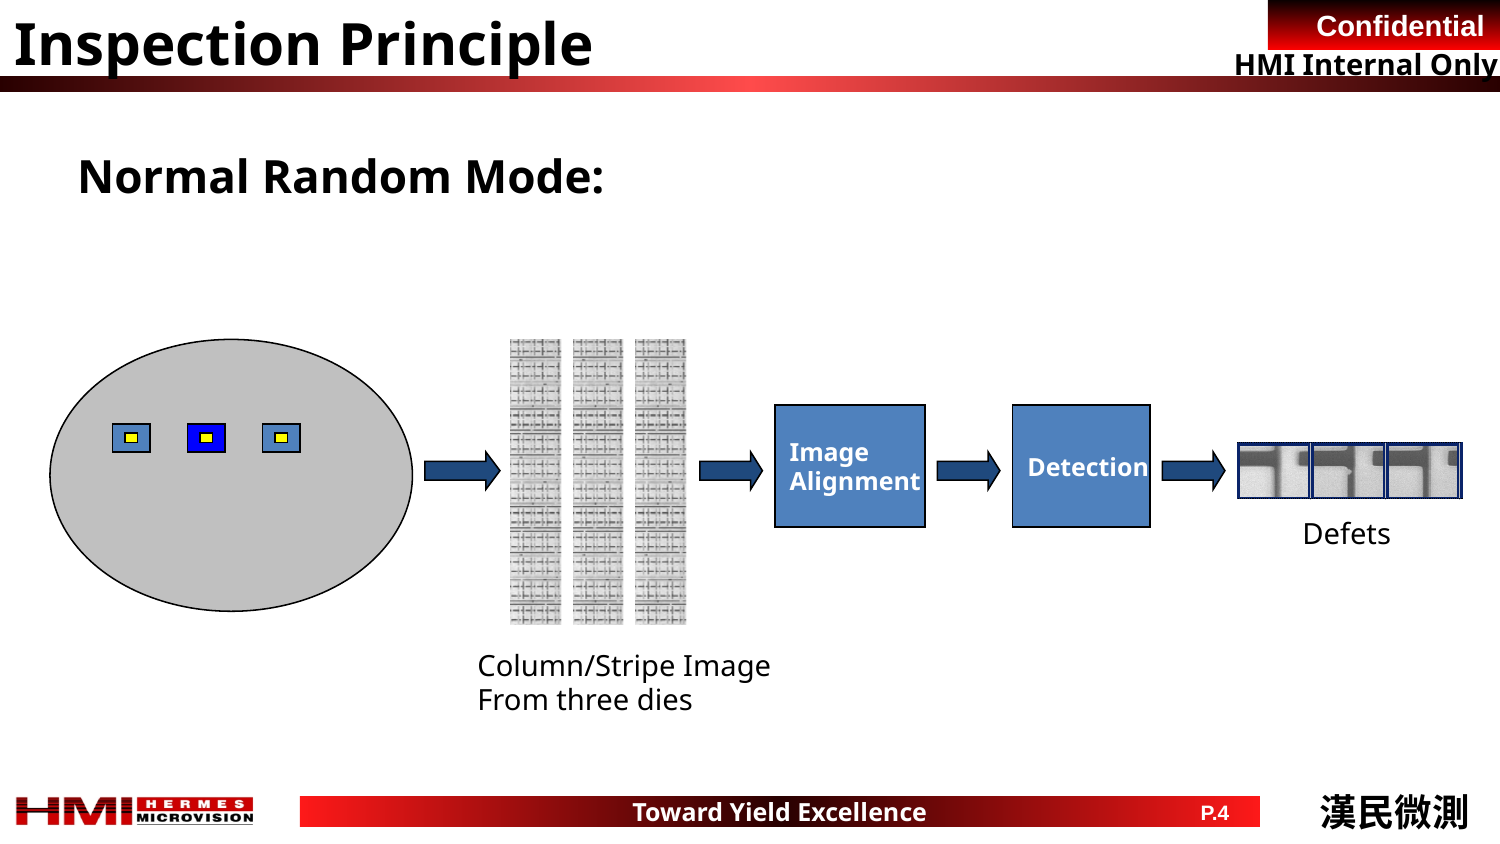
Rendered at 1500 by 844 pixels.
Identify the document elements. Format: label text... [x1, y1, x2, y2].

text_box Detection [1012, 405, 1150, 527]
text_box [937, 451, 1000, 490]
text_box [49, 339, 413, 612]
text_box Inspection Principle [0, 0, 850, 85]
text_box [573, 339, 626, 625]
picture [15, 796, 255, 826]
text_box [635, 339, 688, 625]
text_box Defets [1287, 508, 1425, 558]
text_box [699, 451, 763, 490]
text_box Image Alignment [774, 405, 925, 527]
text_box [424, 451, 500, 490]
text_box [510, 339, 563, 625]
picture [1237, 442, 1463, 500]
text_box [1162, 451, 1225, 490]
text_box Column/Stripe Image From three dies [462, 639, 797, 725]
text_box Normal Random Mode: [62, 140, 813, 211]
